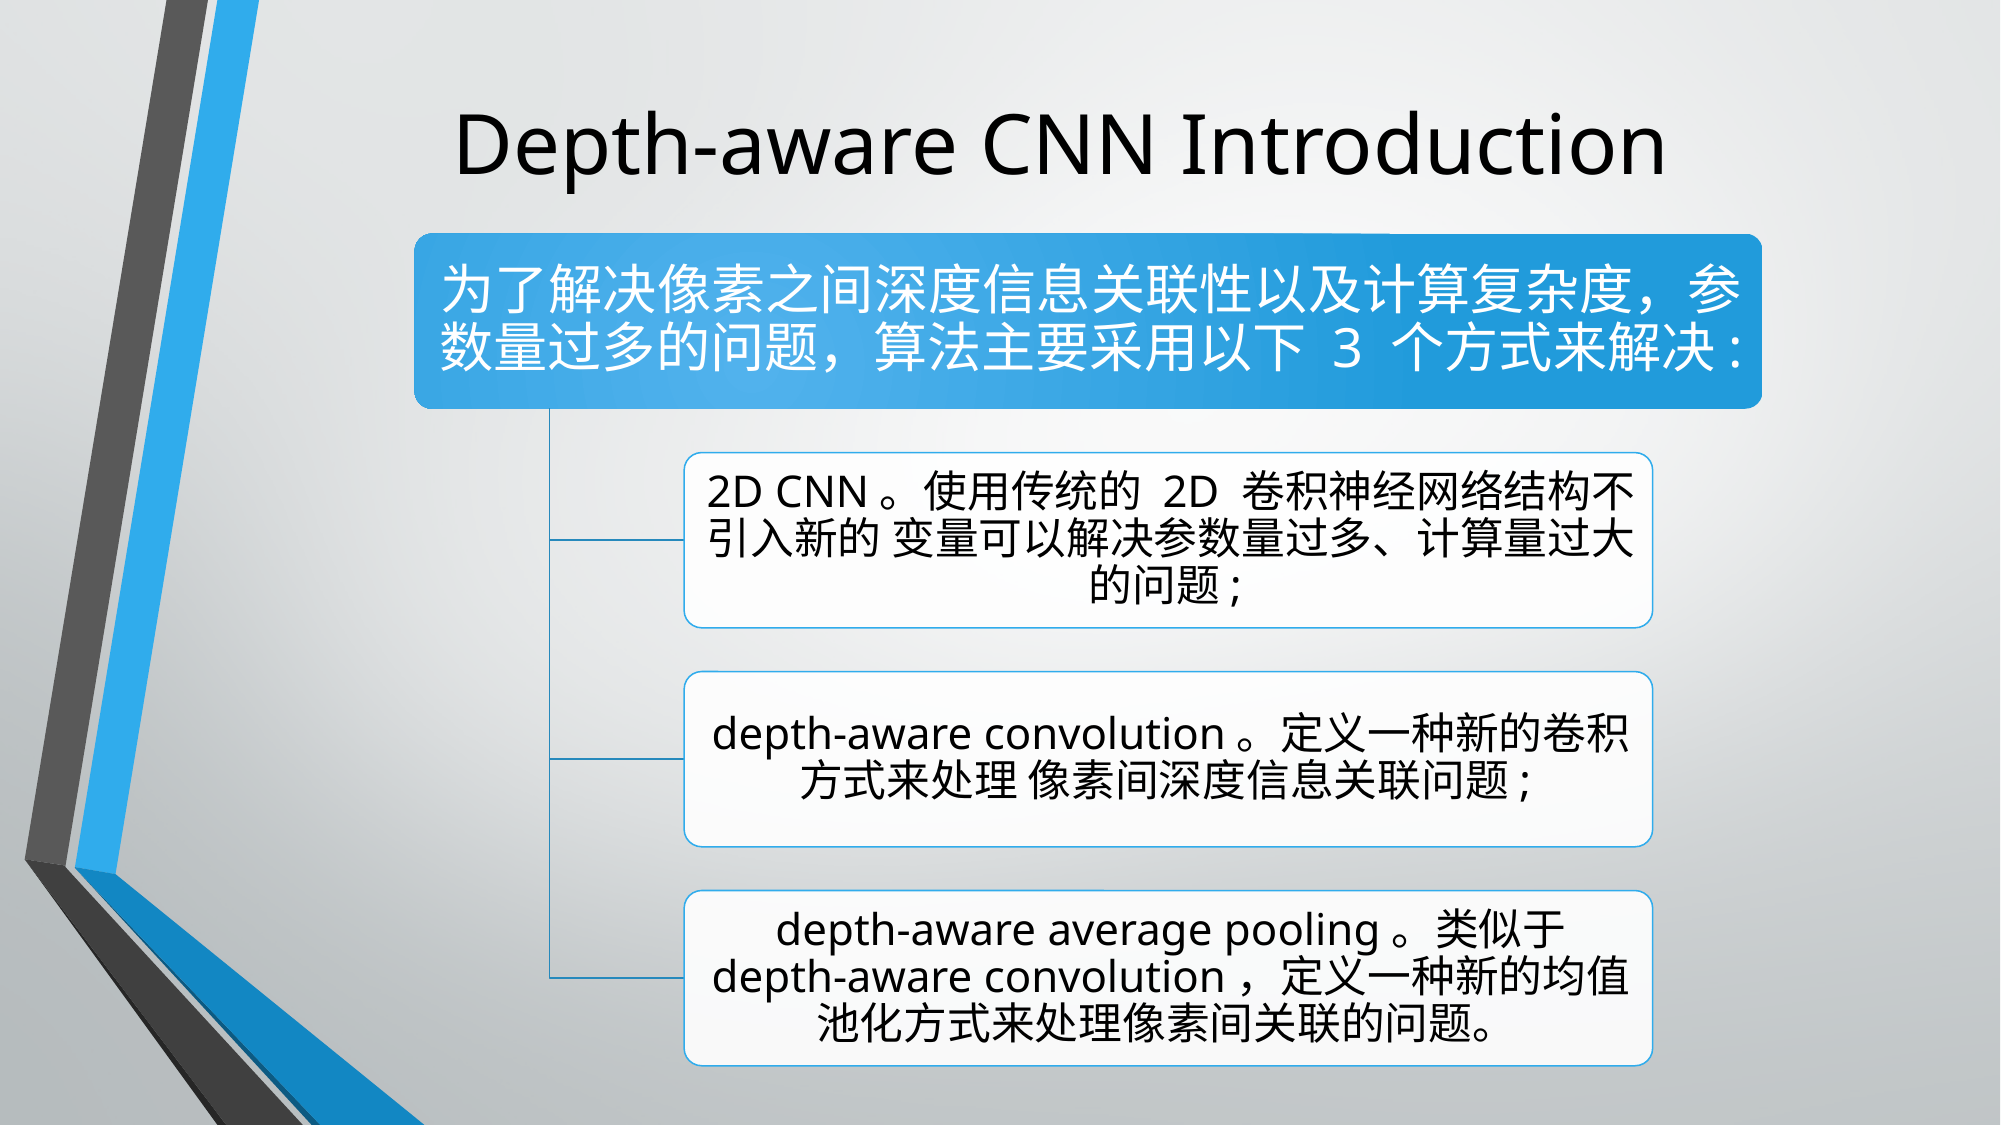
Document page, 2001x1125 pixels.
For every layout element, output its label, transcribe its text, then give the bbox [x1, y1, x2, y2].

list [235, 232, 1943, 1067]
title Depth-aware CNN Introduction [257, 69, 1887, 213]
